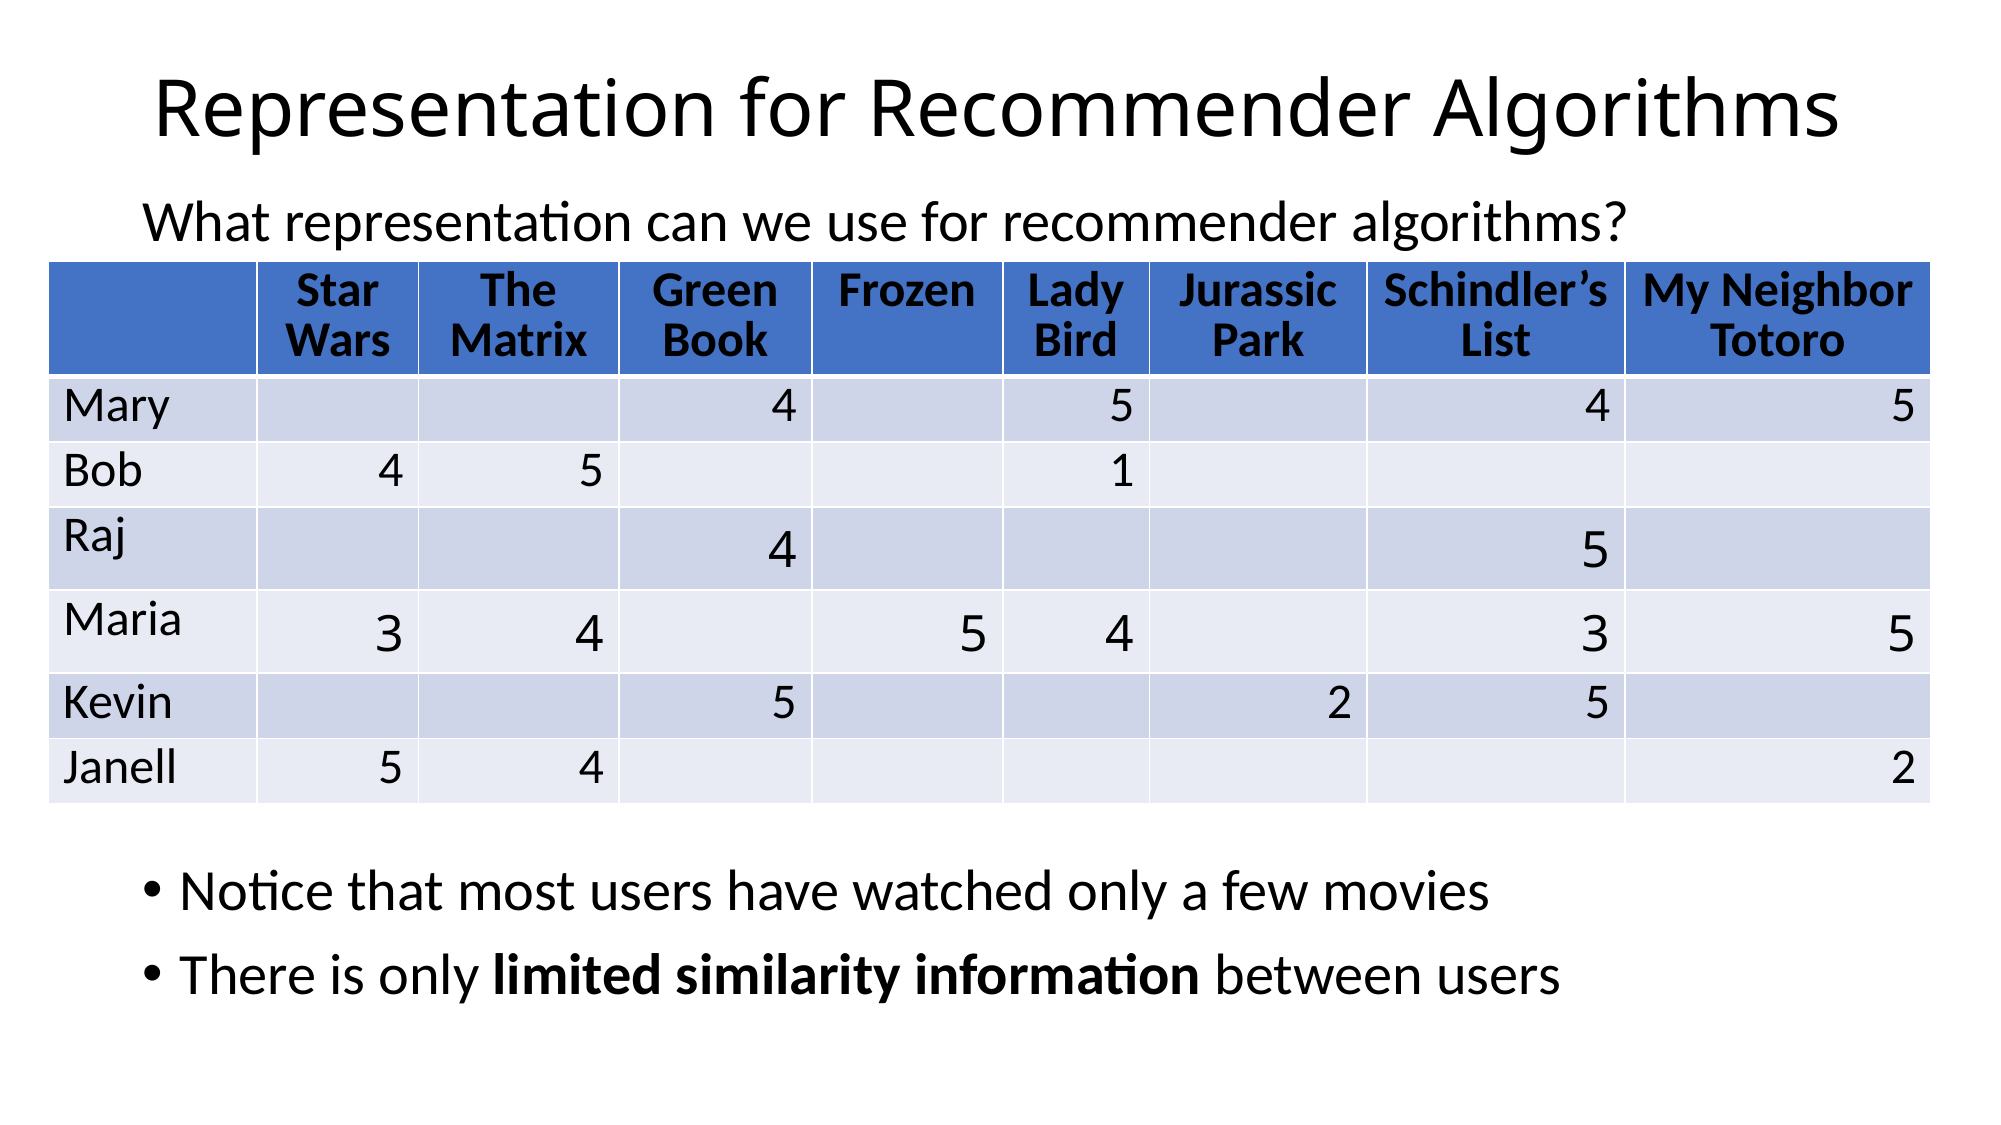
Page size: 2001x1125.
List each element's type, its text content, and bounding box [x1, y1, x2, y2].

table_cell [813, 379, 1002, 441]
table_cell [419, 674, 618, 738]
table_cell 5 [813, 591, 1002, 672]
table_cell [419, 508, 618, 589]
table_cell [813, 674, 1002, 738]
table_cell [1004, 508, 1149, 589]
table_cell [1004, 674, 1149, 738]
table_header Lady Bird [1004, 262, 1149, 374]
table_cell 5 [1368, 674, 1624, 738]
table_cell [1150, 443, 1366, 506]
table_cell Kevin [49, 674, 256, 738]
table_cell 4 [1368, 379, 1624, 441]
table_cell [1004, 739, 1149, 803]
table_header Star Wars [258, 262, 418, 374]
table_header [49, 262, 256, 374]
table_header My Neighbor Totoro [1626, 262, 1930, 374]
table_cell [620, 739, 811, 803]
table_cell 5 [620, 674, 811, 738]
table_cell 2 [1150, 674, 1366, 738]
table_cell [813, 508, 1002, 589]
table_cell 4 [258, 443, 418, 506]
table_cell 5 [1368, 508, 1624, 589]
table_header Schindler’s List [1368, 262, 1624, 374]
table_cell 5 [1004, 379, 1149, 441]
table_cell [620, 591, 811, 672]
list What representation can we use for recommender algorithms? Notice that most users have watched only a few movies There is only limited similarity information between users [127, 804, 1853, 1092]
table_cell 4 [620, 379, 811, 441]
table_cell [258, 508, 418, 589]
table_cell [813, 443, 1002, 506]
table_cell [1626, 443, 1930, 506]
table_cell [1626, 508, 1930, 589]
table_cell [620, 443, 811, 506]
table_cell [258, 379, 418, 441]
table_cell Mary [49, 379, 256, 441]
table_header Frozen [813, 262, 1002, 374]
table_cell 5 [419, 443, 618, 506]
table_cell 5 [258, 739, 418, 803]
table_cell [1368, 739, 1624, 803]
table_cell [1368, 443, 1624, 506]
table_cell 2 [1626, 739, 1930, 803]
table_cell [1150, 739, 1366, 803]
list What representation can we use for recommender algorithms? Notice that most users have watched only a few movies There is only limited similarity information between users [127, 183, 1853, 261]
table_cell Maria [49, 591, 256, 672]
table_cell [258, 674, 418, 738]
table_cell 5 [1626, 591, 1930, 672]
table_cell Janell [49, 739, 256, 803]
table_cell 4 [1004, 591, 1149, 672]
table_cell 1 [1004, 443, 1149, 506]
table_header Green Book [620, 262, 811, 374]
table_header Jurassic Park [1150, 262, 1366, 374]
table_cell 3 [1368, 591, 1624, 672]
title Representation for Recommender Algorithms [137, 59, 1863, 162]
table_header The Matrix [419, 262, 618, 374]
table_cell [1150, 379, 1366, 441]
table_cell [419, 379, 618, 441]
table_cell 4 [419, 591, 618, 672]
table_cell 3 [258, 591, 418, 672]
table_cell 4 [419, 739, 618, 803]
table_cell [813, 739, 1002, 803]
table_cell Bob [49, 443, 256, 506]
table_cell 4 [620, 508, 811, 589]
table_cell [1626, 674, 1930, 738]
table_cell Raj [49, 508, 256, 589]
table_cell 5 [1626, 379, 1930, 441]
table_cell [1150, 508, 1366, 589]
table_cell [1150, 591, 1366, 672]
